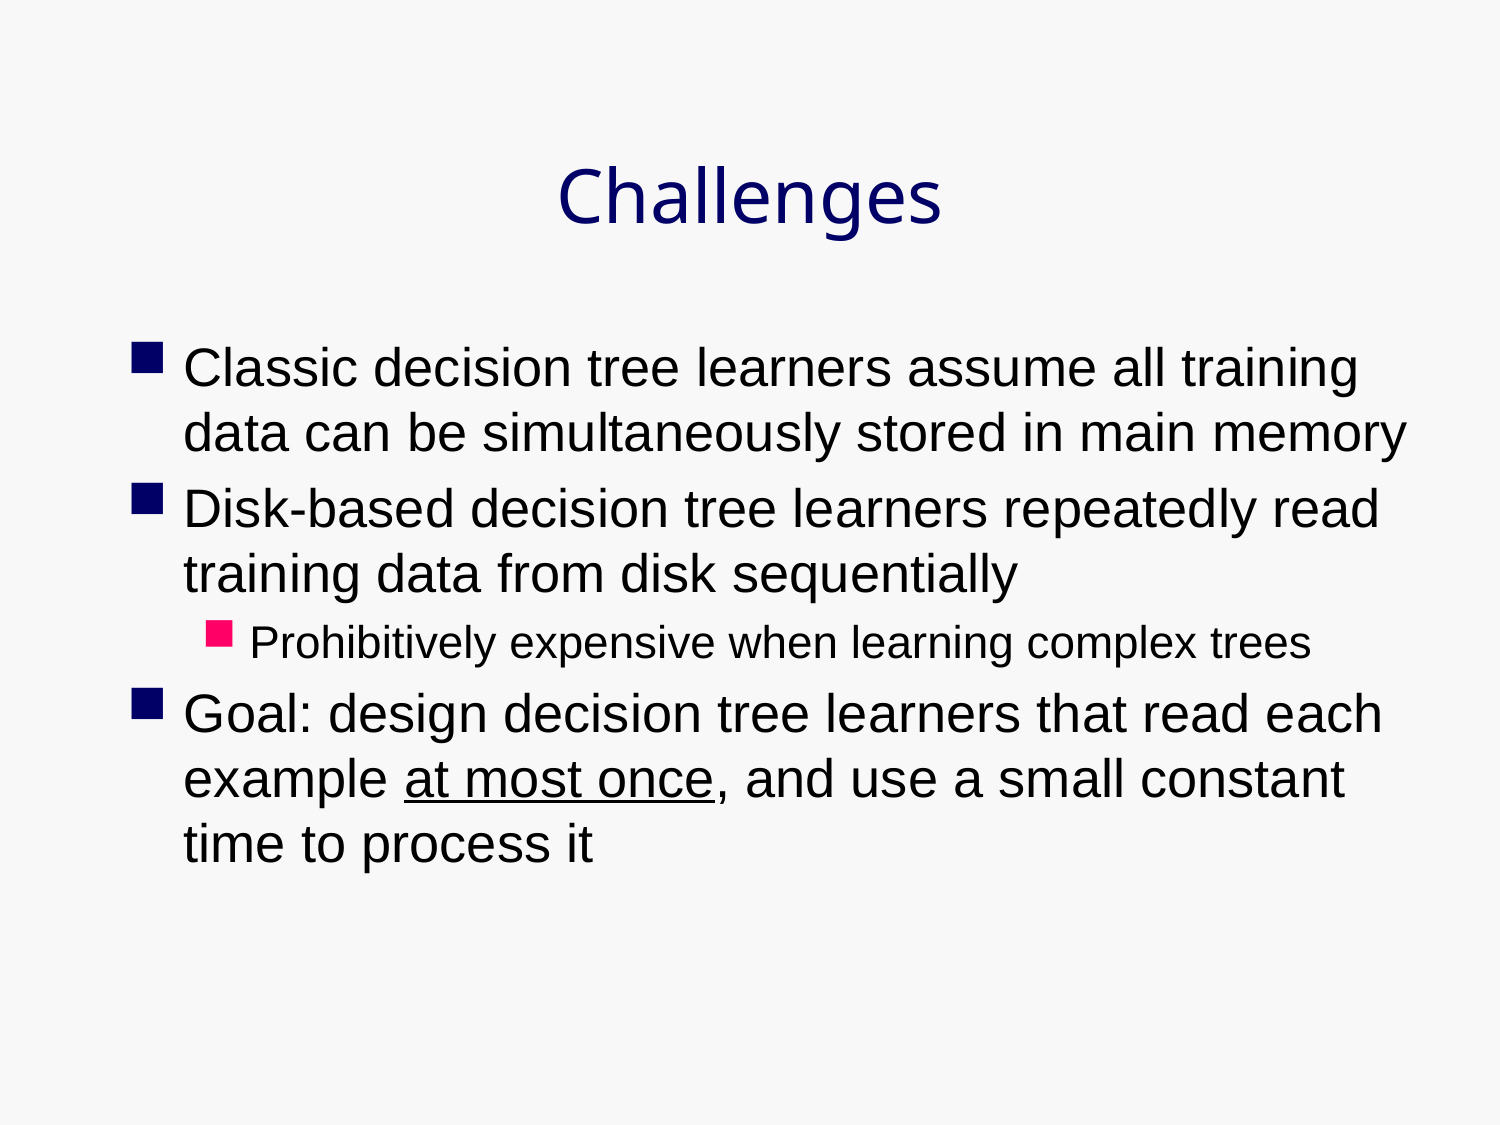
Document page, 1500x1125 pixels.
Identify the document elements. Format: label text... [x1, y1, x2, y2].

title Challenges [112, 99, 1388, 288]
list Classic decision tree learners assume all training data can be simultaneously stored in main memory Disk-based decision tree learners repeatedly read training data from disk sequentially Prohibitively expensive when learning complex trees Goal: design decision tree learners that read each example at most once, and use a small constant time to process it [112, 324, 1447, 1000]
